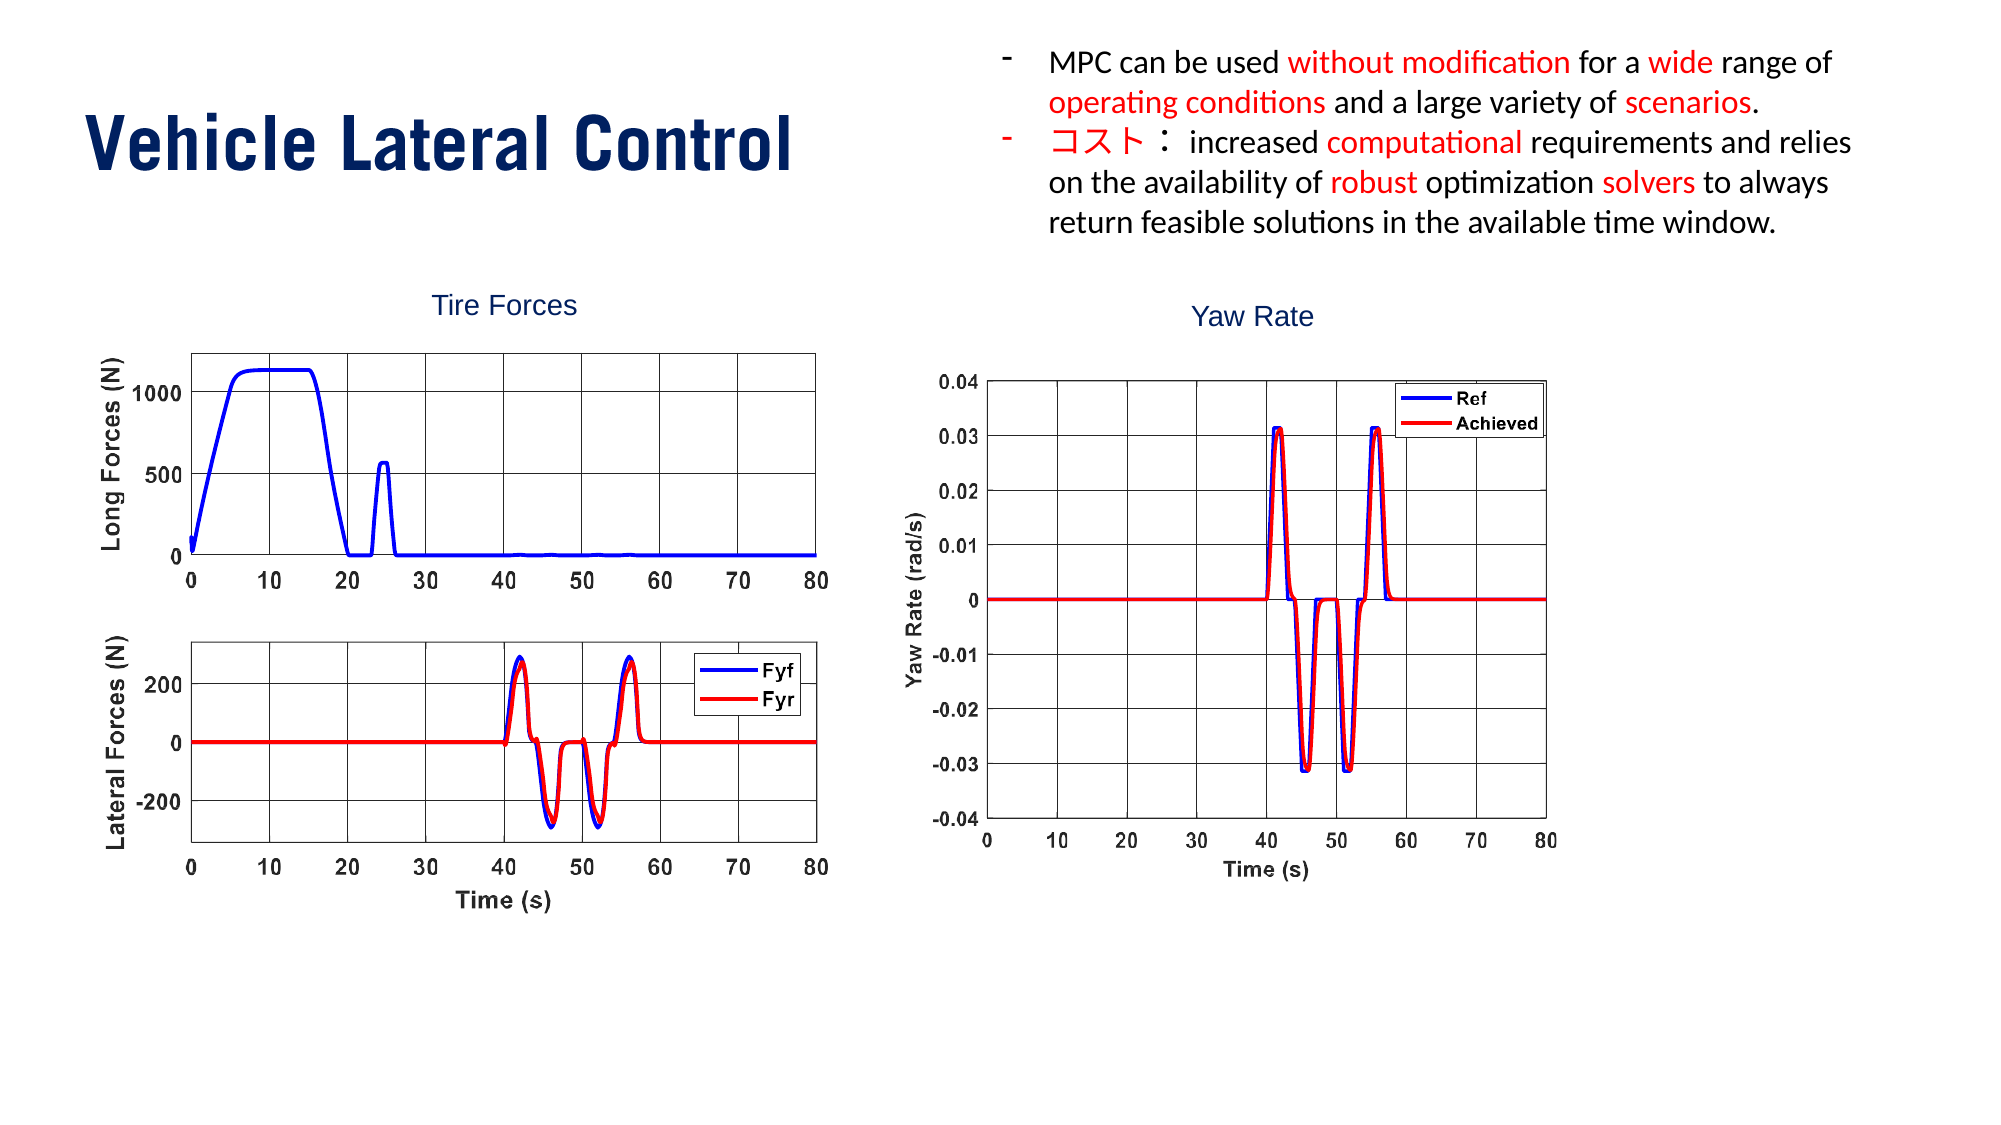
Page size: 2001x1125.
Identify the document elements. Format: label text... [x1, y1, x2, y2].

table_cell [389, 474, 425, 547]
text_box [939, 374, 978, 389]
text_box [933, 702, 950, 717]
table_cell [332, 474, 347, 545]
text_box [905, 513, 926, 688]
table_cell [192, 392, 229, 473]
text_box [413, 858, 438, 876]
text_box [170, 385, 181, 402]
text_box [145, 466, 182, 483]
table_header [582, 354, 659, 391]
text_box Tire Forces [429, 284, 581, 322]
text_box [1244, 865, 1261, 877]
table_cell [192, 474, 208, 542]
table_cell [504, 392, 581, 473]
text_box [335, 858, 359, 876]
table_cell [426, 474, 503, 549]
text_box [570, 858, 594, 876]
table_cell [192, 543, 269, 554]
text_box [529, 895, 542, 909]
table_cell [426, 392, 503, 473]
text_box [335, 571, 359, 589]
text_box [1289, 865, 1301, 877]
text_box [1186, 832, 1207, 848]
text_box [100, 358, 125, 550]
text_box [191, 838, 818, 844]
table_cell [738, 474, 815, 554]
text_box [500, 895, 513, 909]
text_box [648, 571, 672, 589]
text_box [1255, 832, 1277, 848]
text_box [170, 734, 182, 752]
text_box [570, 571, 594, 589]
table_cell [348, 392, 425, 473]
text_box [132, 385, 140, 402]
text_box [105, 636, 129, 849]
text_box [726, 571, 750, 589]
text_box [491, 858, 516, 876]
text_box [455, 890, 470, 909]
text_box [982, 832, 992, 848]
text_box [1282, 860, 1289, 882]
text_box [170, 548, 182, 565]
table_cell [504, 474, 581, 550]
text_box [968, 592, 979, 608]
table_cell [348, 474, 378, 546]
text_box [185, 571, 197, 589]
text_box [157, 385, 169, 402]
text_box [185, 858, 197, 876]
table_cell [372, 547, 395, 554]
text_box [191, 369, 817, 556]
text_box [939, 483, 978, 499]
text_box [478, 895, 498, 909]
text_box [956, 811, 979, 827]
text_box MPC can be used without modification for a wide range of operating conditions and a large variety of scenarios. コスト：increased computational requirements and relies on the availability of robust optimization solvers to always return feasible solutions in the available time window. [986, 33, 1891, 248]
table_header [192, 354, 269, 391]
table_cell [660, 392, 737, 473]
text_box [985, 382, 1549, 774]
text_box [969, 647, 976, 662]
text_box [956, 647, 967, 663]
table_cell [738, 392, 815, 473]
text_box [986, 780, 1548, 819]
text_box [413, 571, 438, 589]
table_header [348, 354, 425, 391]
text_box [169, 793, 181, 810]
text_box [1465, 832, 1487, 848]
text_box [156, 793, 168, 810]
table_cell [582, 474, 659, 552]
text_box [84, 96, 824, 187]
text_box [956, 702, 967, 717]
table_header [660, 354, 737, 391]
text_box [1237, 865, 1241, 877]
text_box [1047, 832, 1068, 848]
text_box [939, 428, 978, 444]
text_box [939, 538, 975, 553]
table_cell [318, 392, 347, 473]
text_box Yaw Rate [1188, 295, 1320, 333]
table_cell [270, 545, 347, 554]
text_box [1115, 832, 1137, 848]
text_box [544, 890, 551, 914]
text_box [1223, 860, 1236, 877]
text_box [1395, 832, 1417, 848]
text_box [191, 641, 818, 652]
text_box [143, 793, 155, 810]
text_box [1326, 832, 1347, 848]
text_box [956, 756, 967, 772]
text_box [258, 858, 281, 876]
text_box [522, 890, 529, 914]
text_box [144, 385, 156, 402]
text_box [1302, 860, 1309, 882]
text_box [804, 571, 828, 589]
text_box [258, 571, 281, 589]
text_box [968, 756, 978, 772]
table_header [426, 354, 503, 391]
text_box [933, 647, 949, 663]
table_header [270, 354, 347, 391]
text_box [1263, 865, 1275, 877]
text_box [648, 858, 672, 876]
text_box [726, 858, 750, 876]
table_cell [660, 474, 737, 553]
text_box [933, 756, 950, 772]
text_box [471, 895, 476, 909]
text_box [968, 702, 978, 717]
text_box [1535, 832, 1557, 848]
text_box [491, 571, 516, 589]
text_box [933, 811, 949, 827]
text_box [804, 858, 828, 876]
table_header [504, 354, 581, 391]
table_cell [582, 392, 659, 473]
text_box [189, 652, 819, 830]
table_header [738, 354, 815, 391]
text_box [144, 676, 182, 693]
